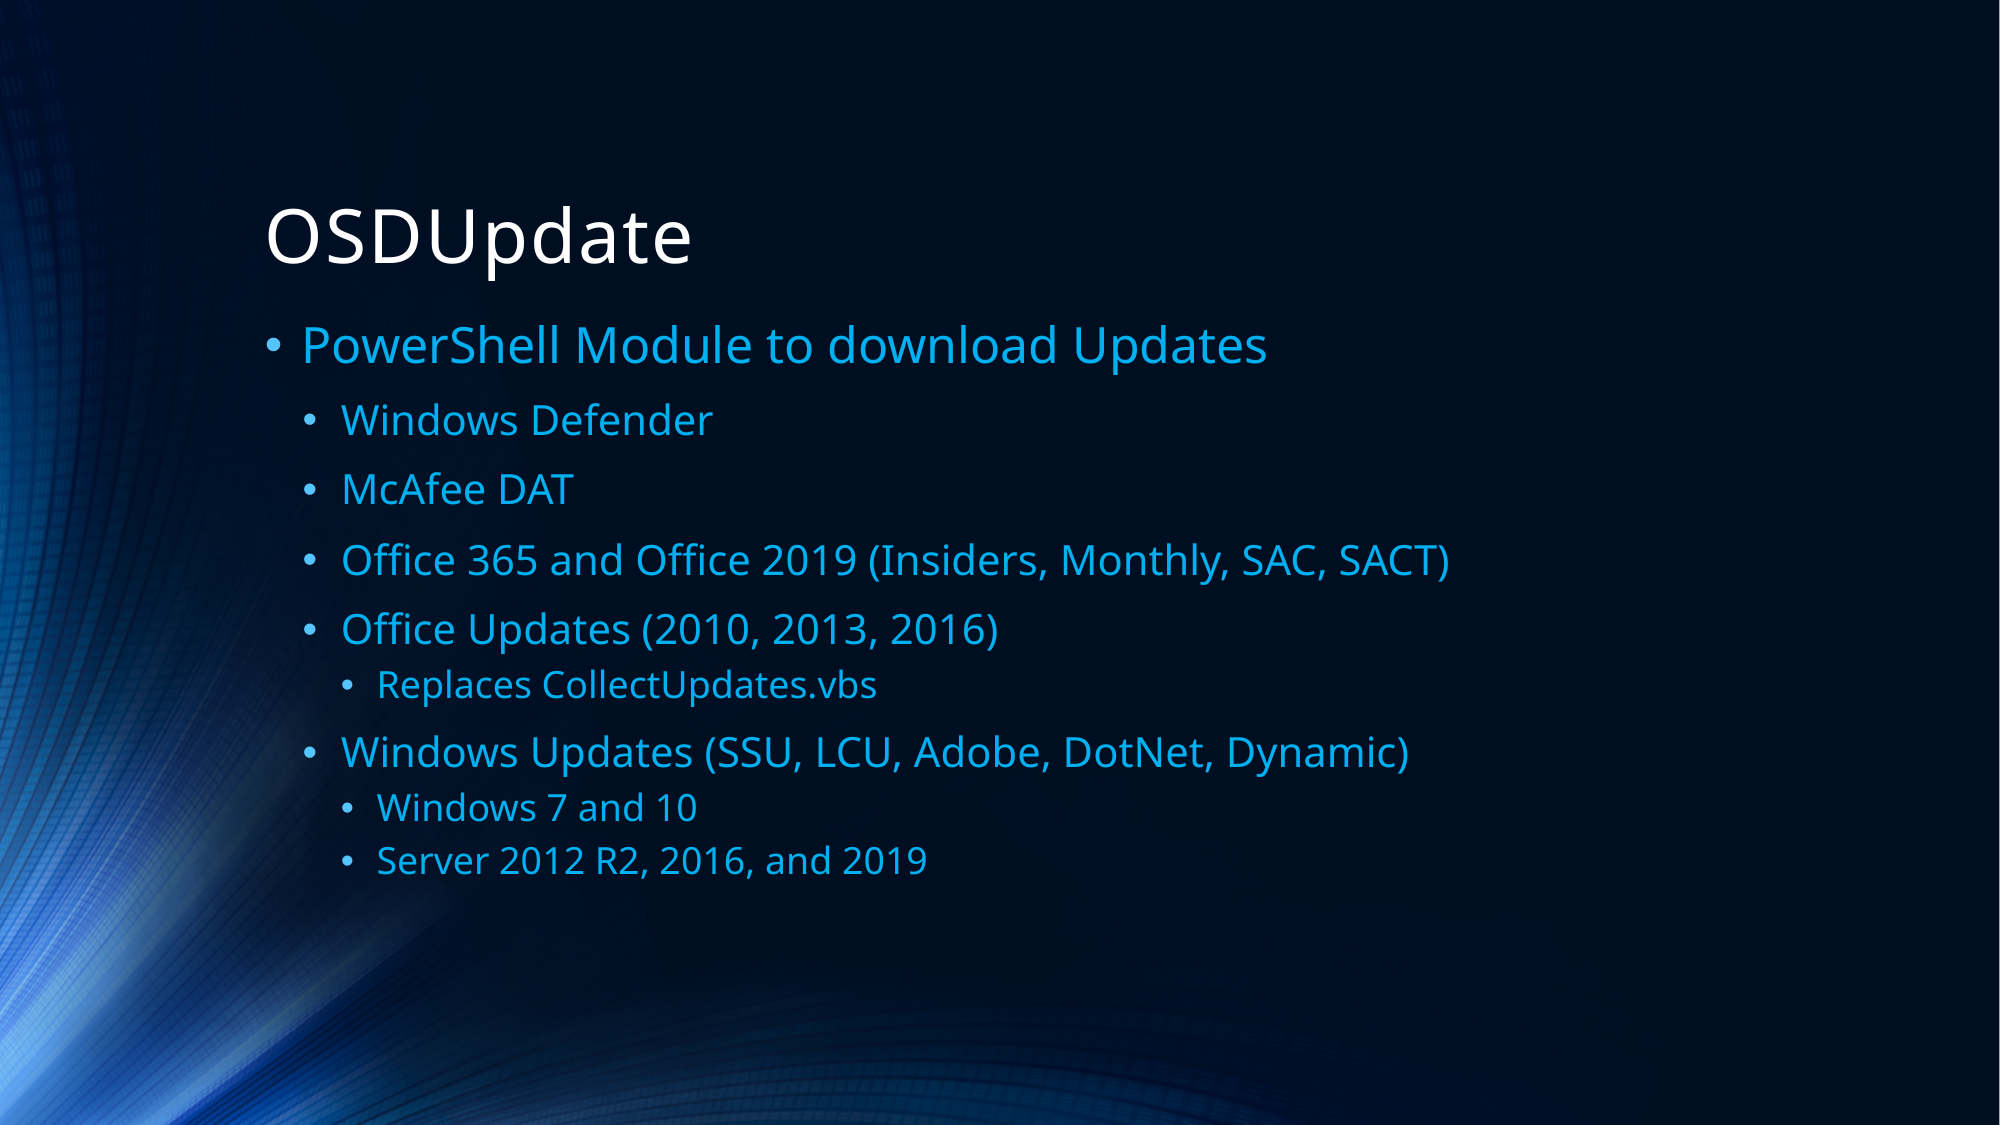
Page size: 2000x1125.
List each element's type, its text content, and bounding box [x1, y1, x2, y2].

title OSDUpdate [249, 62, 1750, 288]
list PowerShell Module to download Updates Windows Defender McAfee DAT Office 365 and Office 2019 (Insiders, Monthly, SAC, SACT) Office Updates (2010, 2013, 2016) Replaces CollectUpdates.vbs Windows Updates (SSU, LCU, Adobe, DotNet, Dynamic) Windows 7 and 10 Server 2012 R2, 2016, and 2019 [249, 312, 1749, 988]
picture [0, 0, 2000, 1125]
